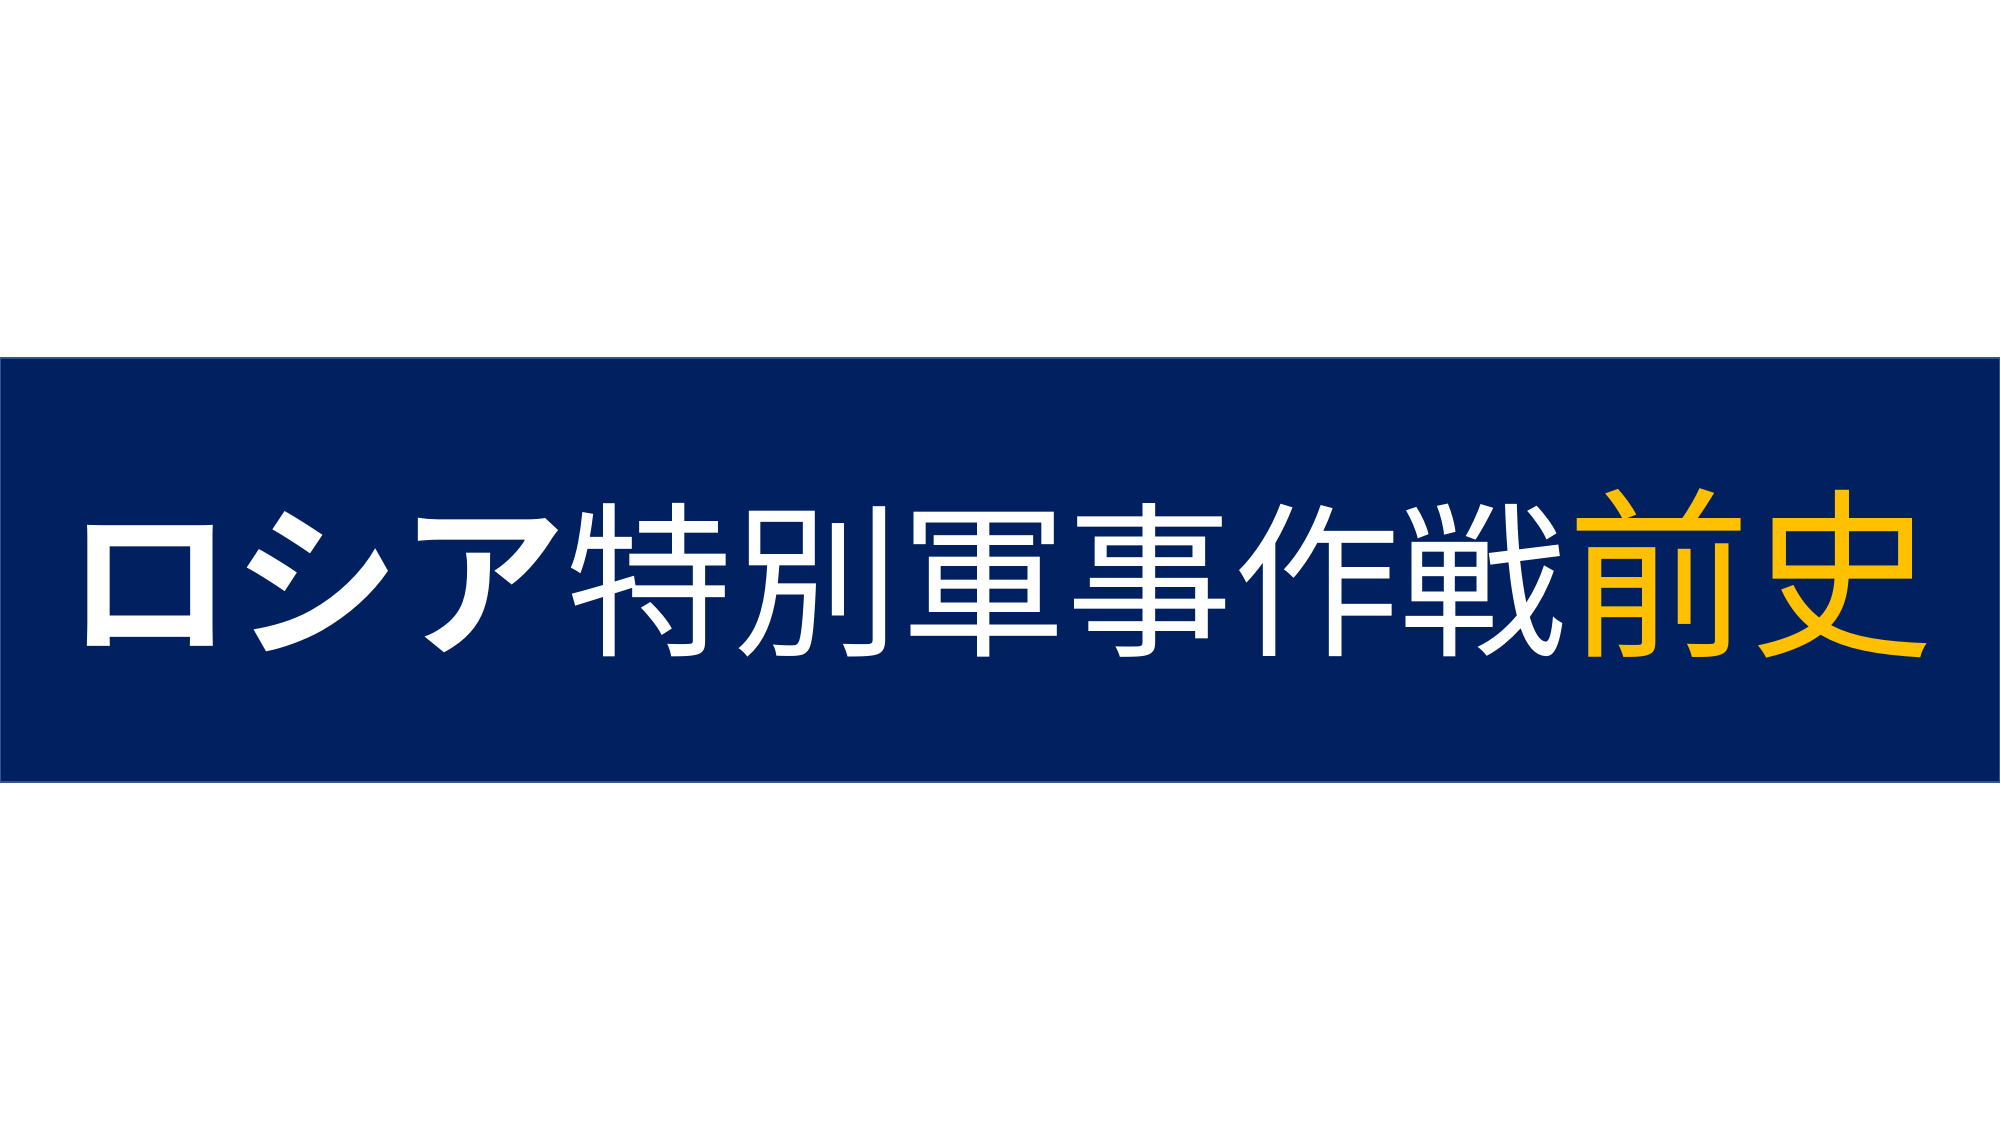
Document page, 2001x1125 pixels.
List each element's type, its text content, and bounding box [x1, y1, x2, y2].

text_box ロシア特別軍事作戦前史 [0, 357, 2000, 783]
